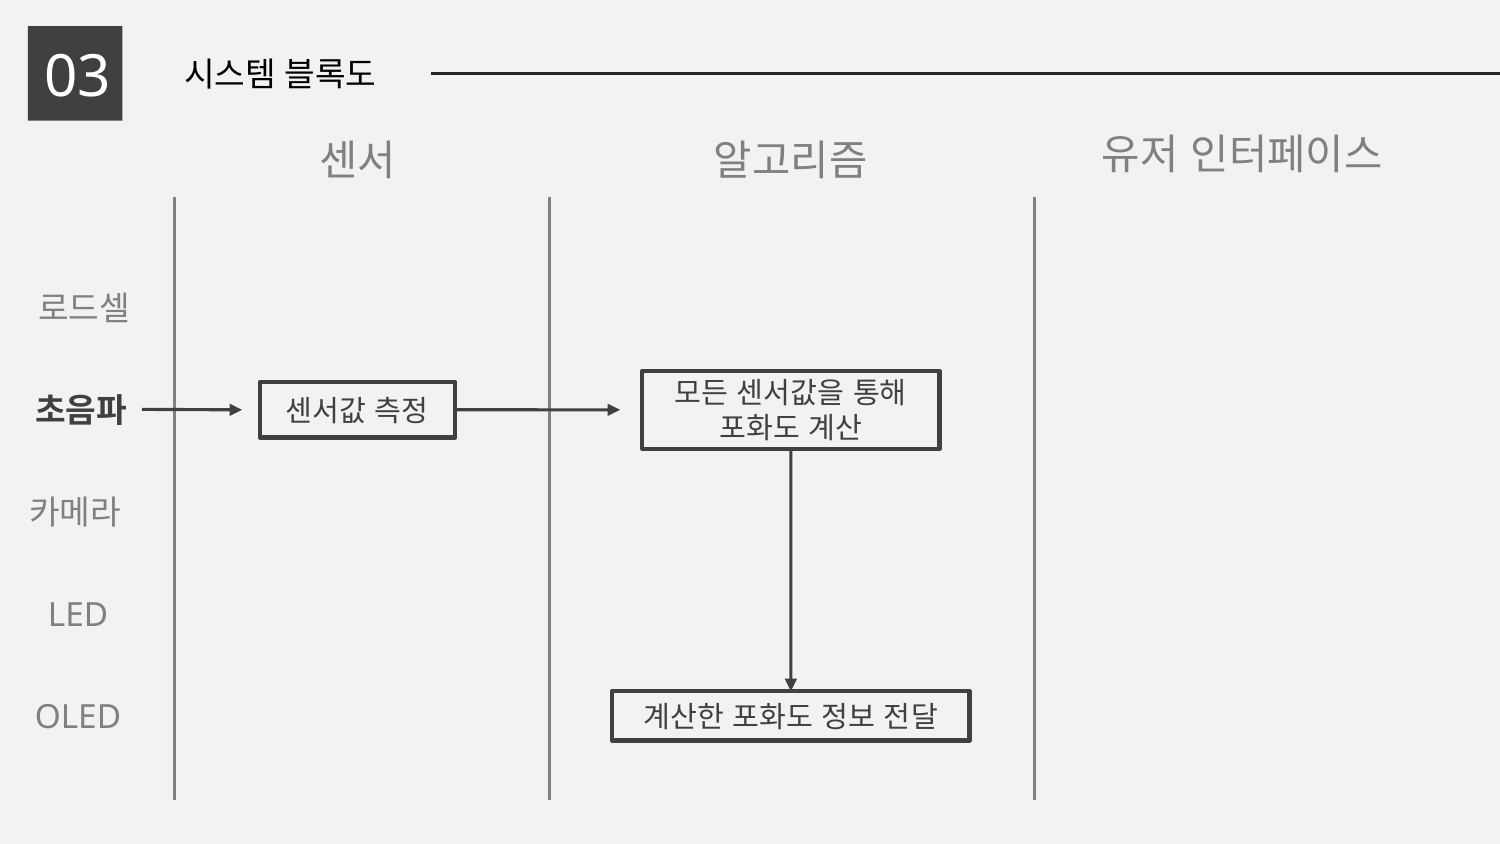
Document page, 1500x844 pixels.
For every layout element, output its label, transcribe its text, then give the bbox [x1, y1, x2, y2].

text_box 초음파 [20, 382, 142, 437]
text_box 로드셀 [23, 280, 145, 335]
text_box 알고리즘 [699, 126, 883, 191]
text_box 센서 [304, 126, 411, 191]
text_box 카메라 [14, 484, 136, 539]
text_box LED [33, 585, 123, 641]
text_box 03 [29, 30, 126, 116]
text_box OLED [20, 687, 136, 743]
text_box [26, 24, 125, 123]
text_box 유저 인터페이스 [1087, 120, 1398, 186]
text_box 모든 센서값을 통해 포화도 계산 [640, 369, 942, 451]
text_box 시스템 블록도 [169, 45, 392, 101]
text_box 센서값 측정 [258, 380, 457, 440]
text_box 계산한 포화도 정보 전달 [610, 689, 972, 743]
